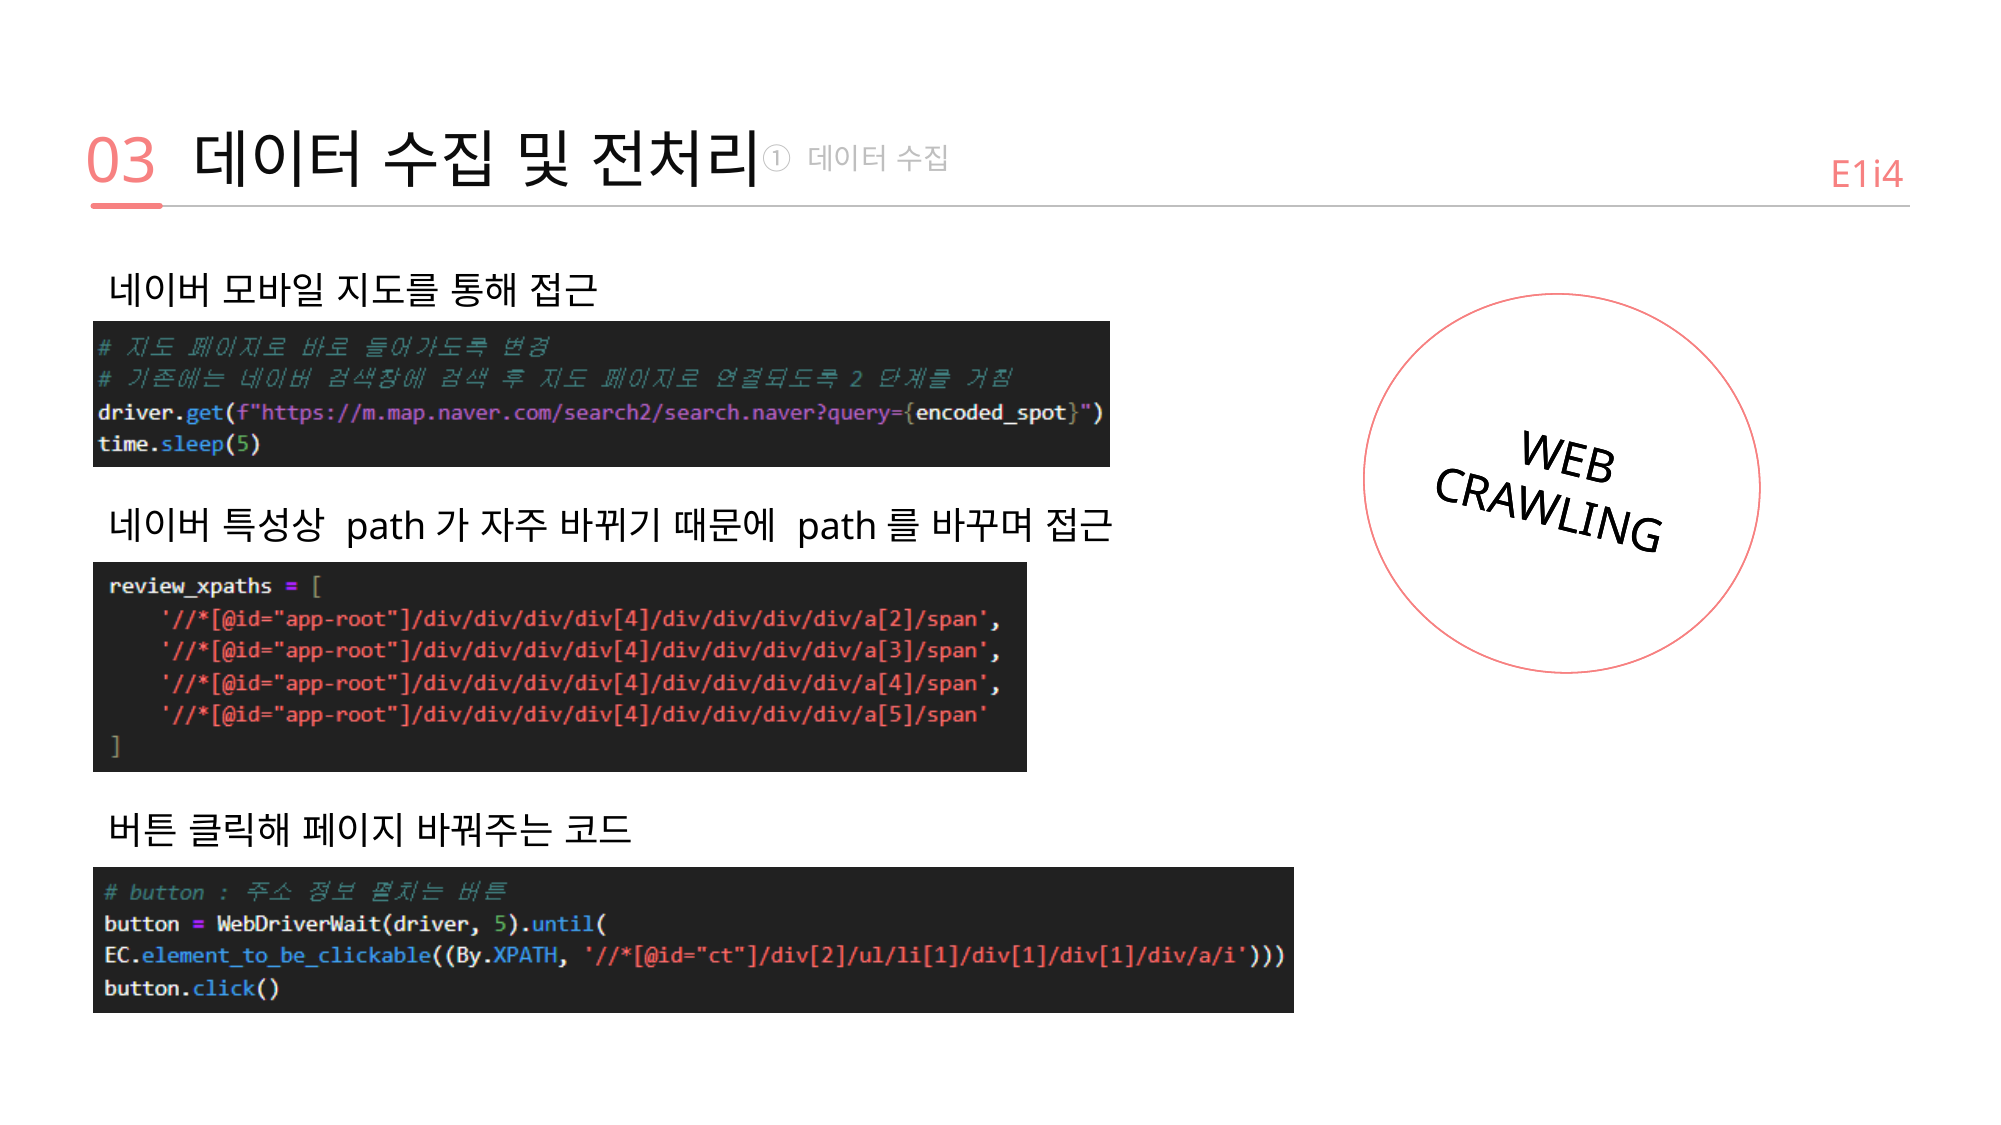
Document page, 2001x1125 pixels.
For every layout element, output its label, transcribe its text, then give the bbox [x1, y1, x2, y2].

text_box ① 데이터 수집 [762, 140, 1221, 176]
text_box 네이버 모바일 지도를 통해 접근 [93, 251, 725, 320]
text_box WEB CRAWLING [1354, 374, 1770, 592]
text_box 데이터 수집 및 전처리 [192, 119, 843, 195]
text_box 버튼 클릭해 페이지 바꿔주는 코드 [93, 791, 725, 866]
picture [93, 561, 1027, 772]
text_box E1i4 [1736, 150, 1904, 196]
text_box 네이버 특성상 path가 자주 바뀌기 때문에 path를 바꾸며 접근 [93, 486, 1202, 562]
text_box 대한민국 구석구석 [1085, 363, 1264, 486]
picture [93, 867, 1294, 1013]
text_box [1364, 498, 1729, 673]
picture [93, 321, 1110, 467]
text_box [1396, 293, 1759, 467]
text_box 03 [85, 119, 185, 195]
